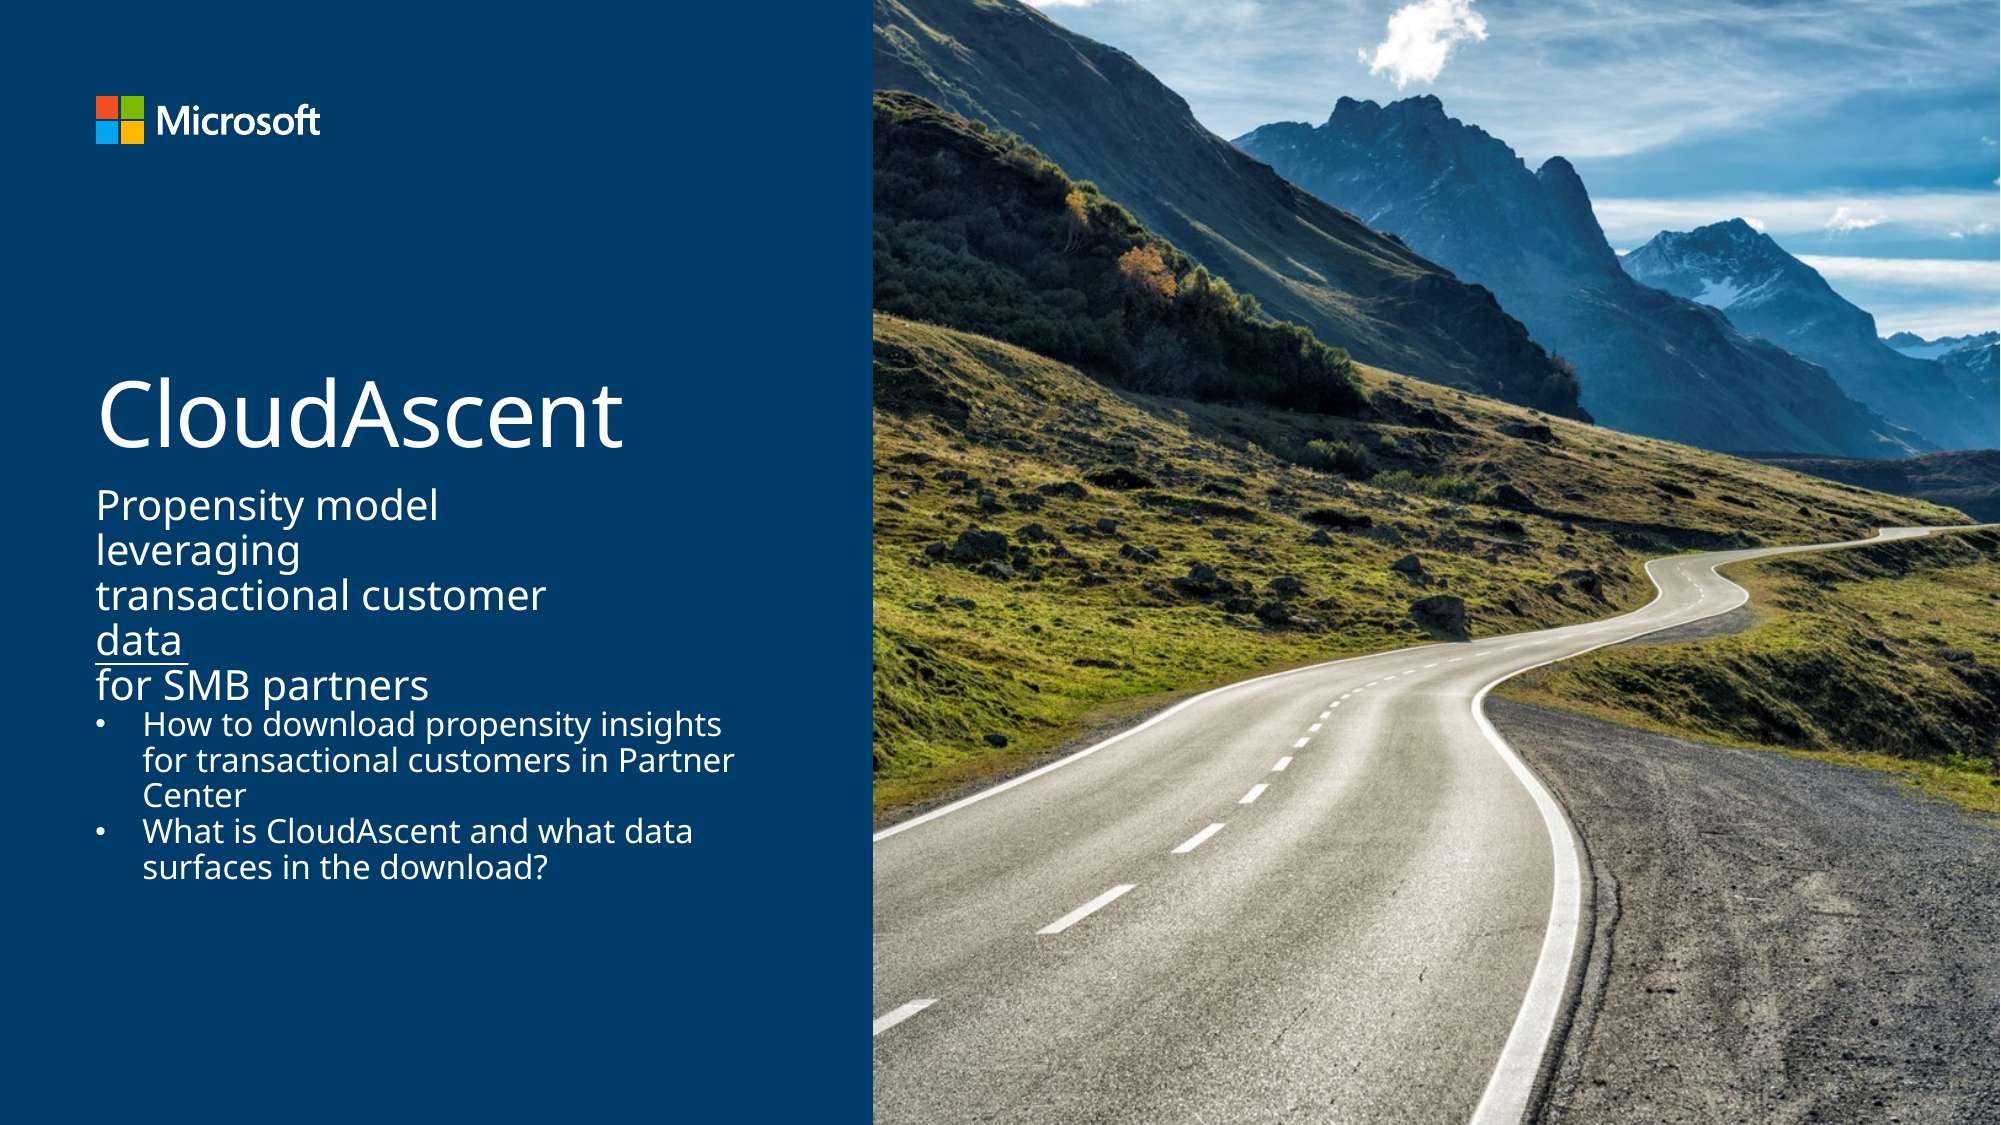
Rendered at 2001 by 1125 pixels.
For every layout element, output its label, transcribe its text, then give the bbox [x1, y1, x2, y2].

text_box How to download propensity insights for transactional customers in Partner Center What is CloudAscent and what data surfaces in the download? [95, 707, 752, 888]
title CloudAscent [96, 355, 781, 467]
list Propensity model leveraging transactional customer data for SMB partners [95, 484, 627, 621]
picture [873, 0, 2000, 1125]
